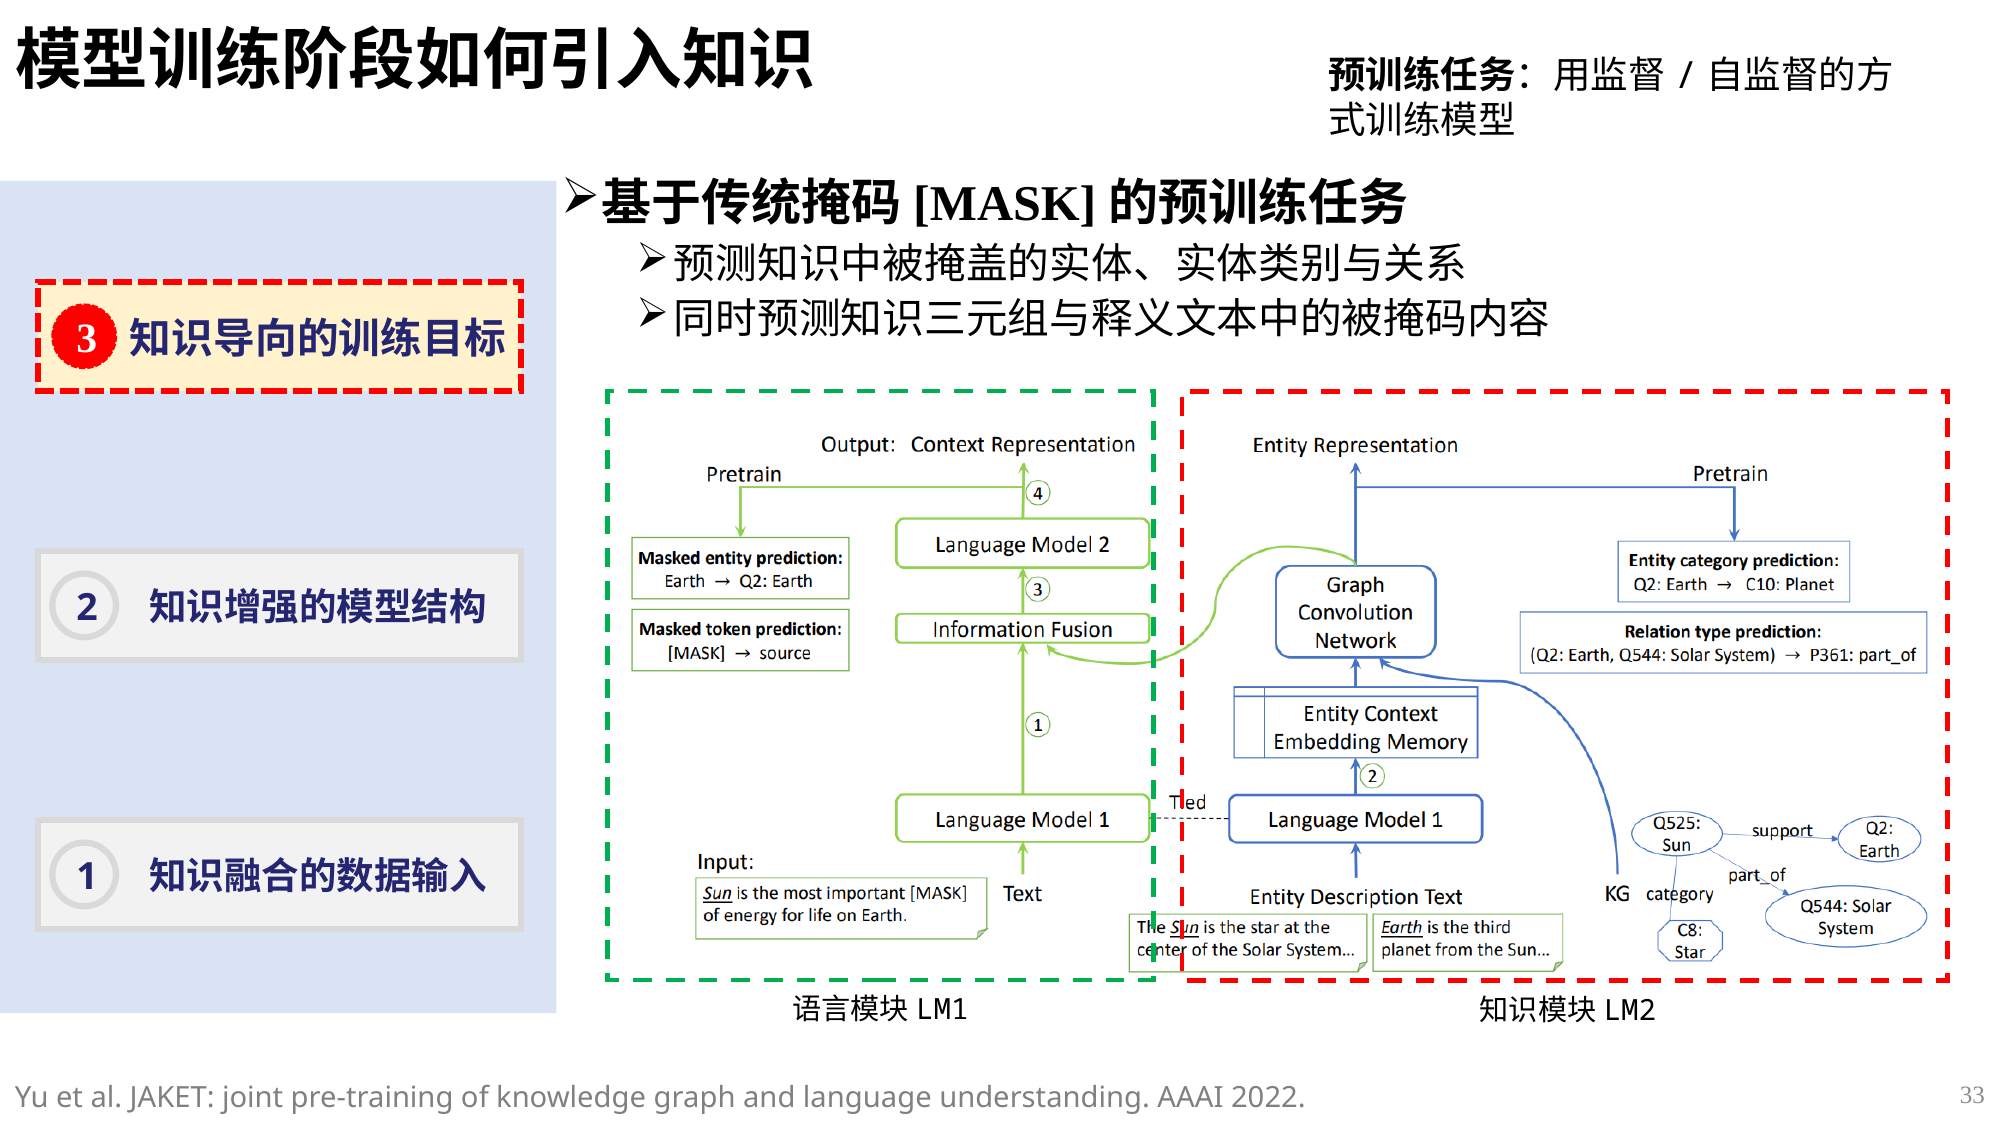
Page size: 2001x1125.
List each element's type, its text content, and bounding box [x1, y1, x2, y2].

text_box Yu et al. JAKET: joint pre-training of knowledge graph and language understanding. AAAI 2022. [0, 1071, 1550, 1122]
text_box [0, 180, 546, 1014]
title 模型训练阶段如何引入知识 [0, 6, 1325, 119]
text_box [37, 550, 521, 661]
picture [558, 391, 1975, 992]
slide_number 33 [1550, 1063, 2000, 1124]
text_box 语言模块LM1 [607, 992, 1154, 1033]
text_box 知识模块LM2 [1182, 992, 1955, 1034]
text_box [37, 281, 521, 392]
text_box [37, 819, 521, 930]
text_box 预训练任务：用监督/自监督的方式训练模型 [1313, 43, 1922, 149]
list 基于传统掩码[MASK]的预训练任务 预测知识中被掩盖的实体、实体类别与关系 同时预测知识三元组与释义文本中的被掩码内容 [546, 170, 1893, 1014]
